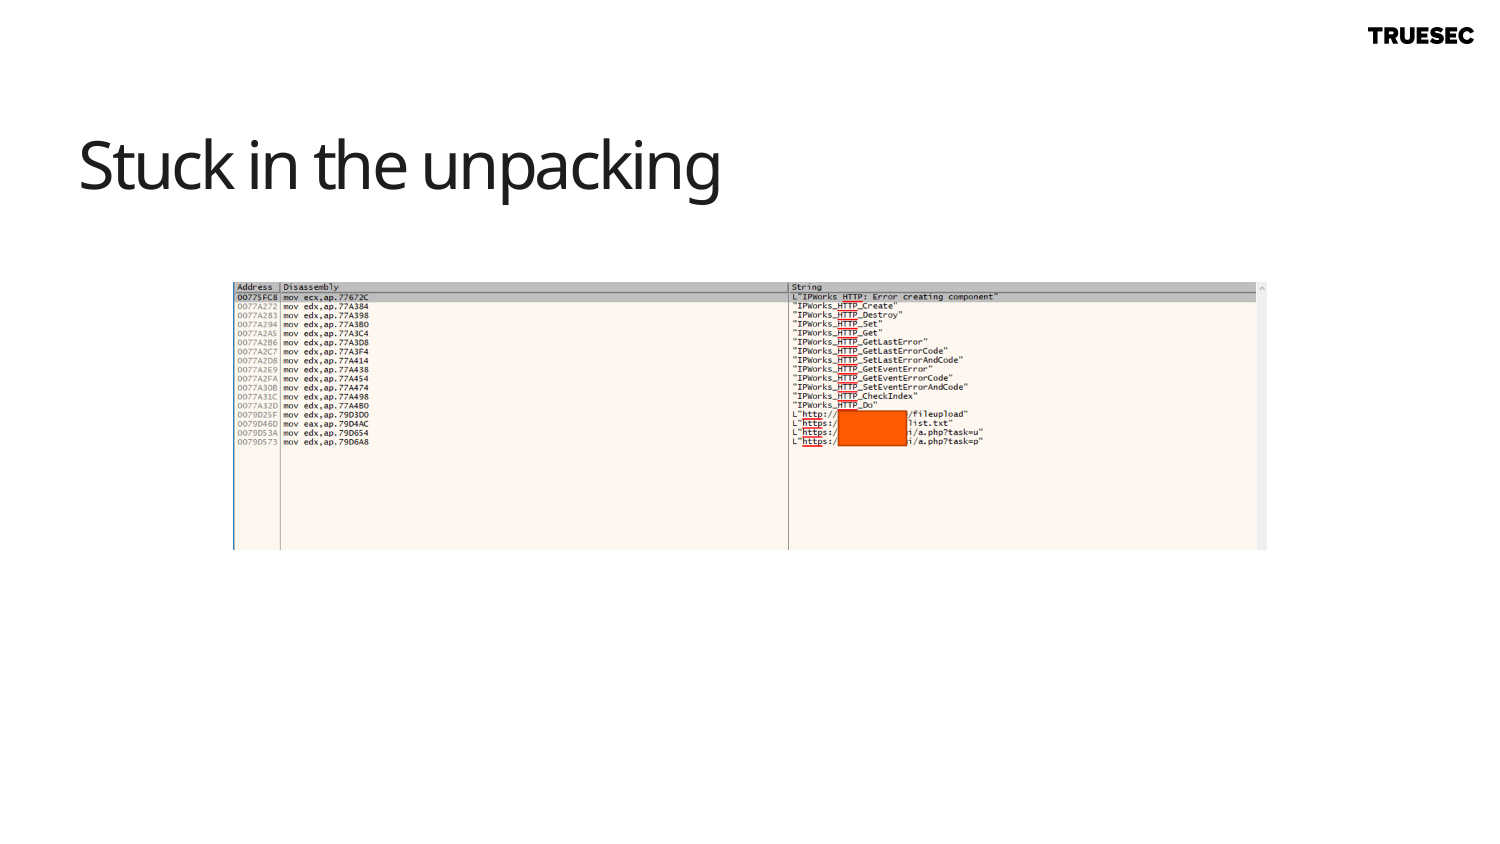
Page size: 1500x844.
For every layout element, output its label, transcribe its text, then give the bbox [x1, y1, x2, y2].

picture [1368, 27, 1474, 44]
picture [233, 282, 1267, 550]
list Stuck in the unpacking [63, 81, 892, 212]
